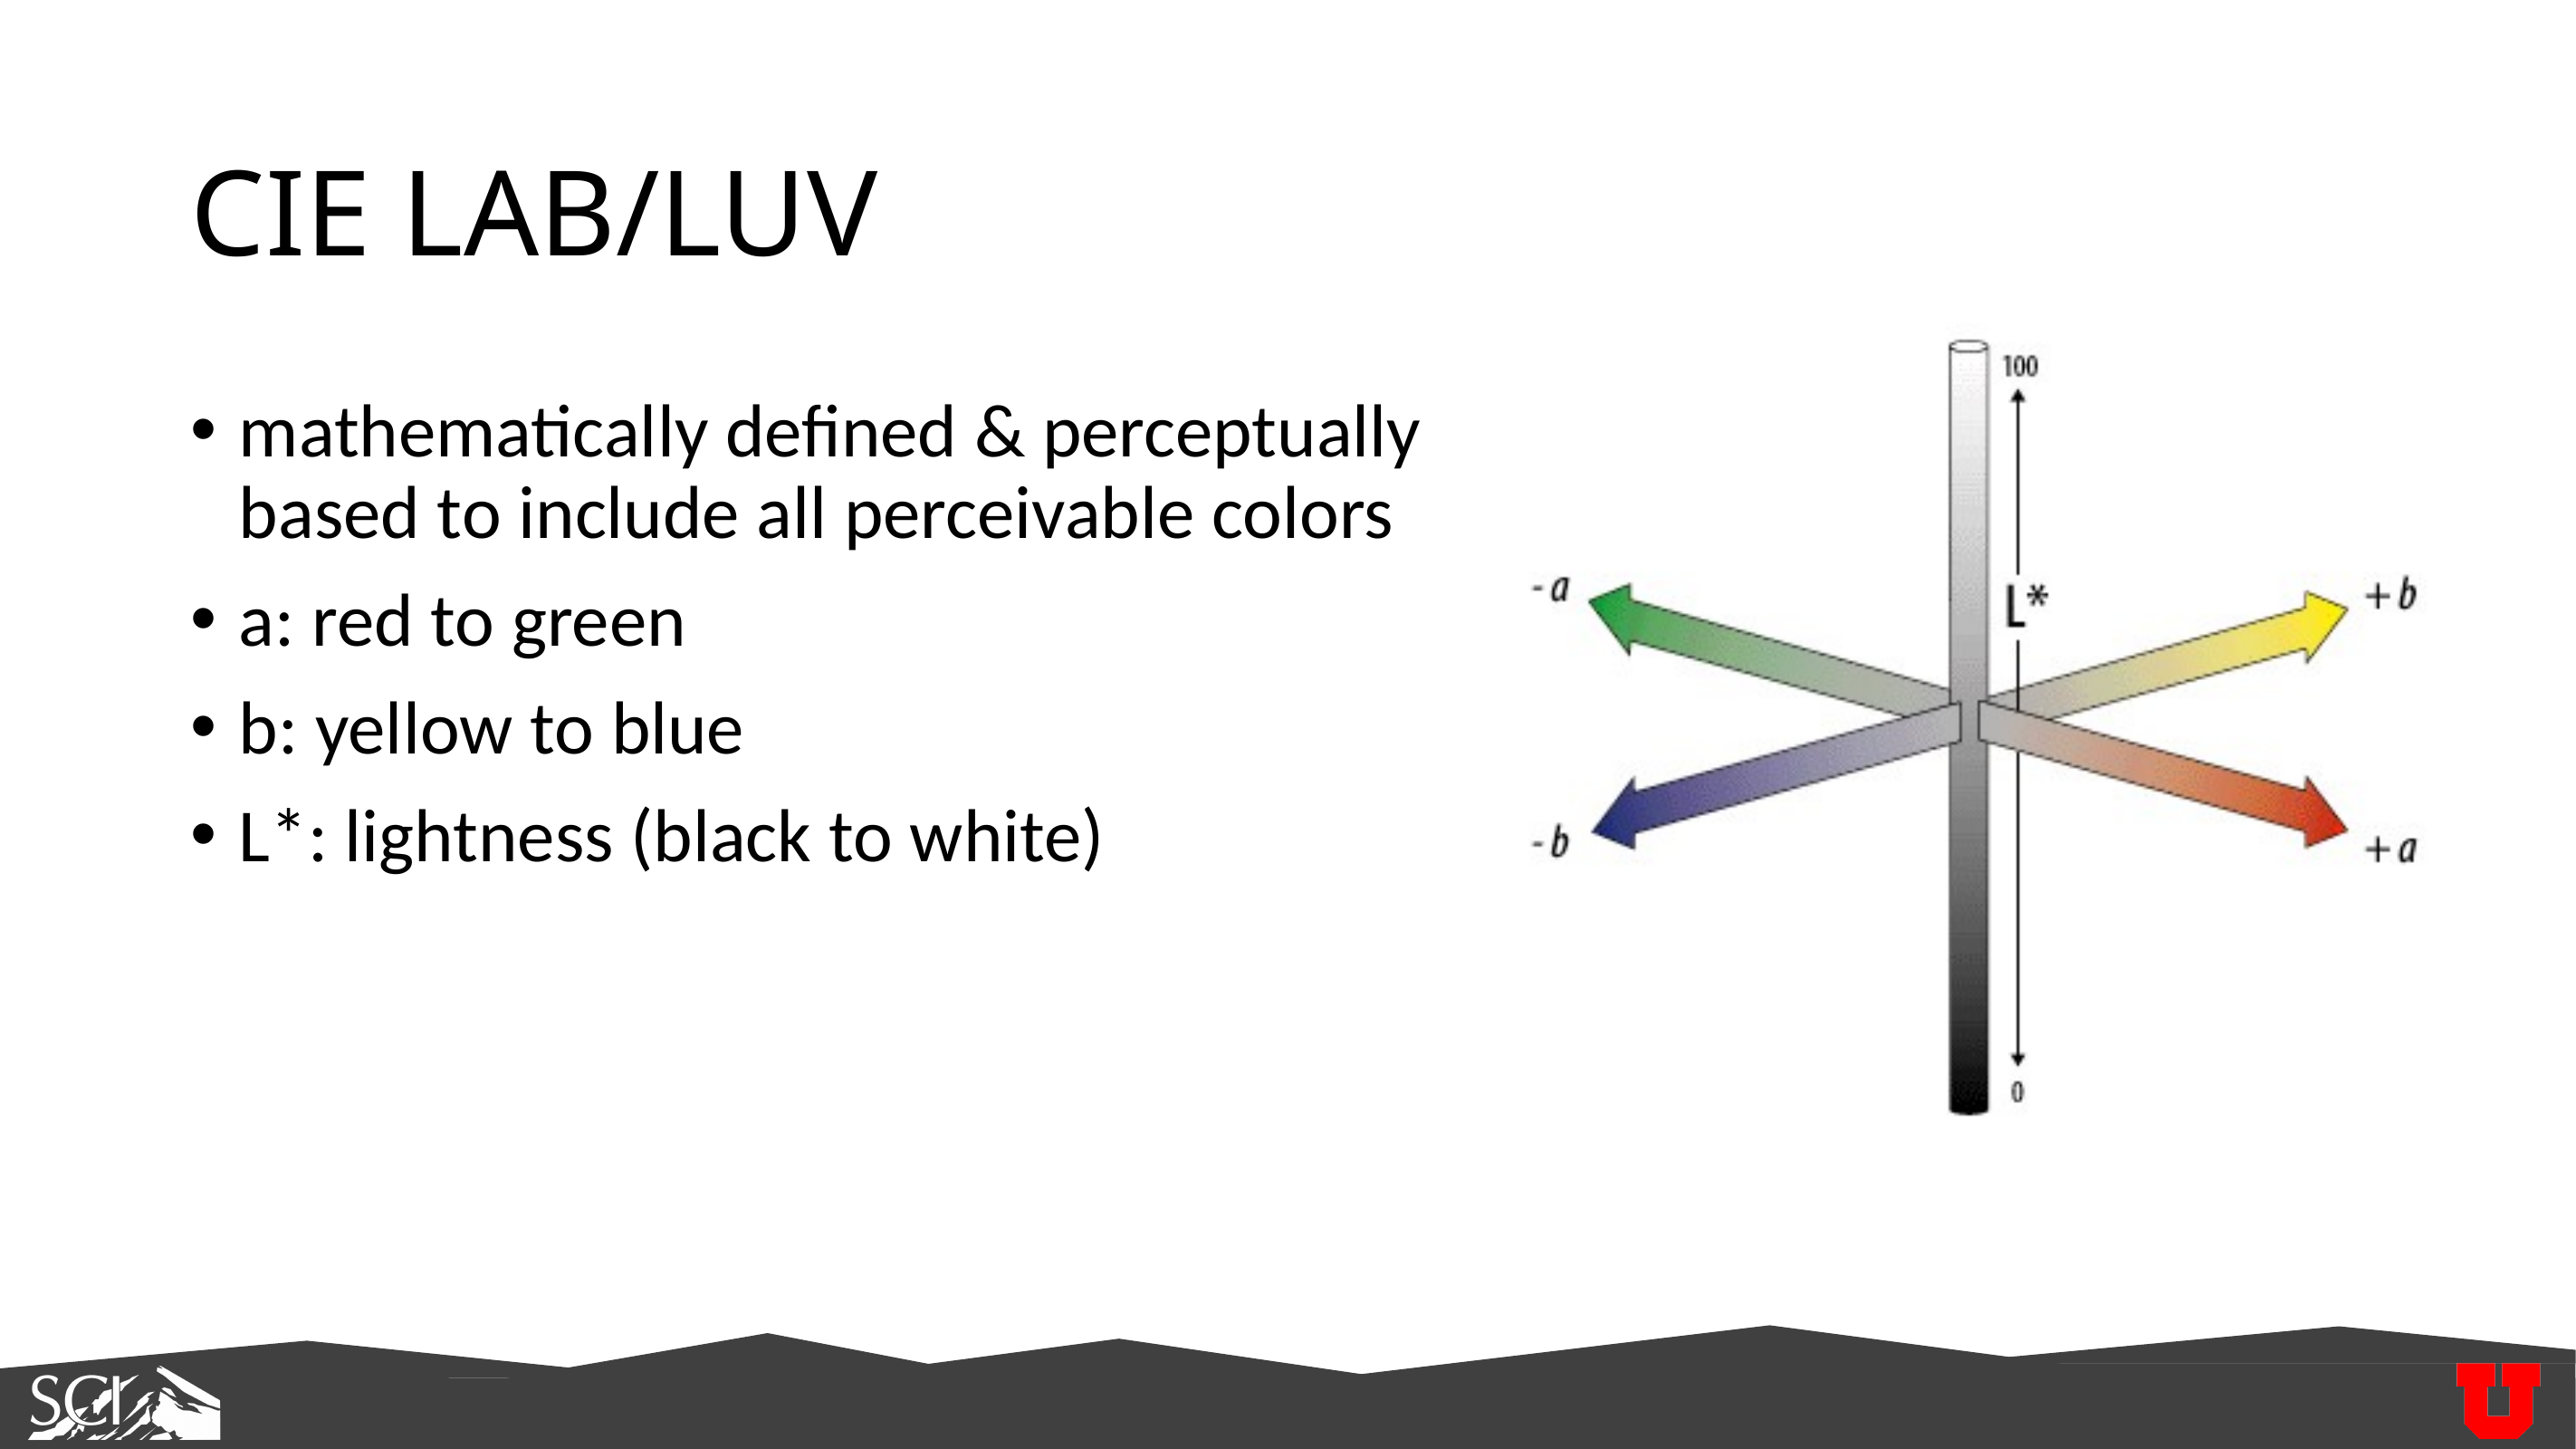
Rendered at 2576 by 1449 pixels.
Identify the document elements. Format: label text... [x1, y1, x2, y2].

picture [2455, 1363, 2542, 1442]
text_box [1446, 322, 2490, 1127]
title CIE LAB/LUV [177, 77, 2399, 358]
list mathematically defined & perceptually based to include all perceivable colors a: red to green b: yellow to blue L*: lightness (black to white) [177, 385, 2399, 1306]
picture [27, 1363, 222, 1442]
